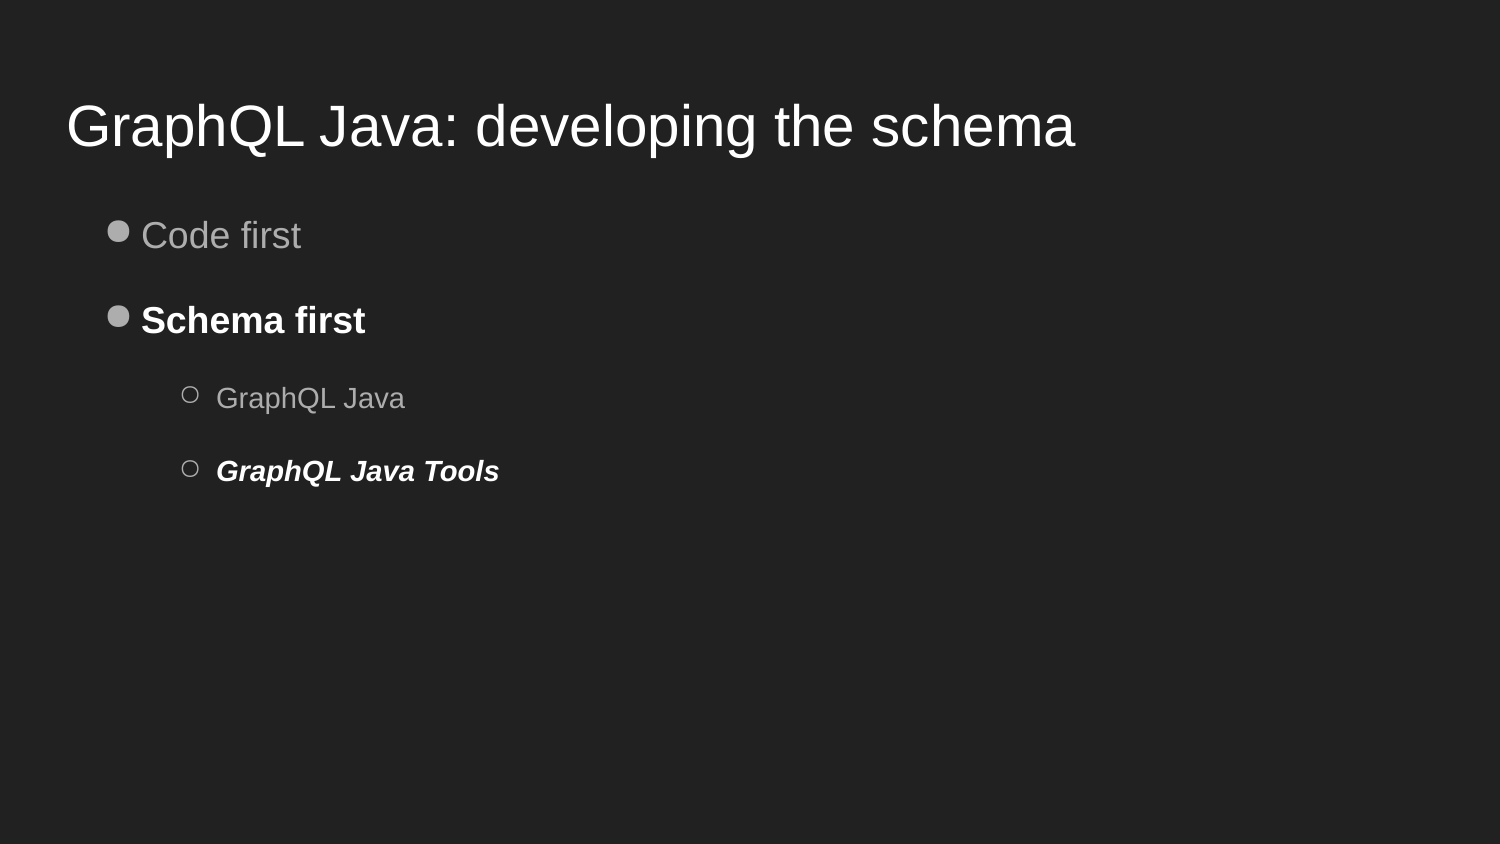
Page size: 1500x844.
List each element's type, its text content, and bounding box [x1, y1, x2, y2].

title GraphQL Java: developing the schema [51, 72, 1449, 167]
list Code first Schema first GraphQL Java GraphQL Java Tools [51, 189, 1449, 750]
